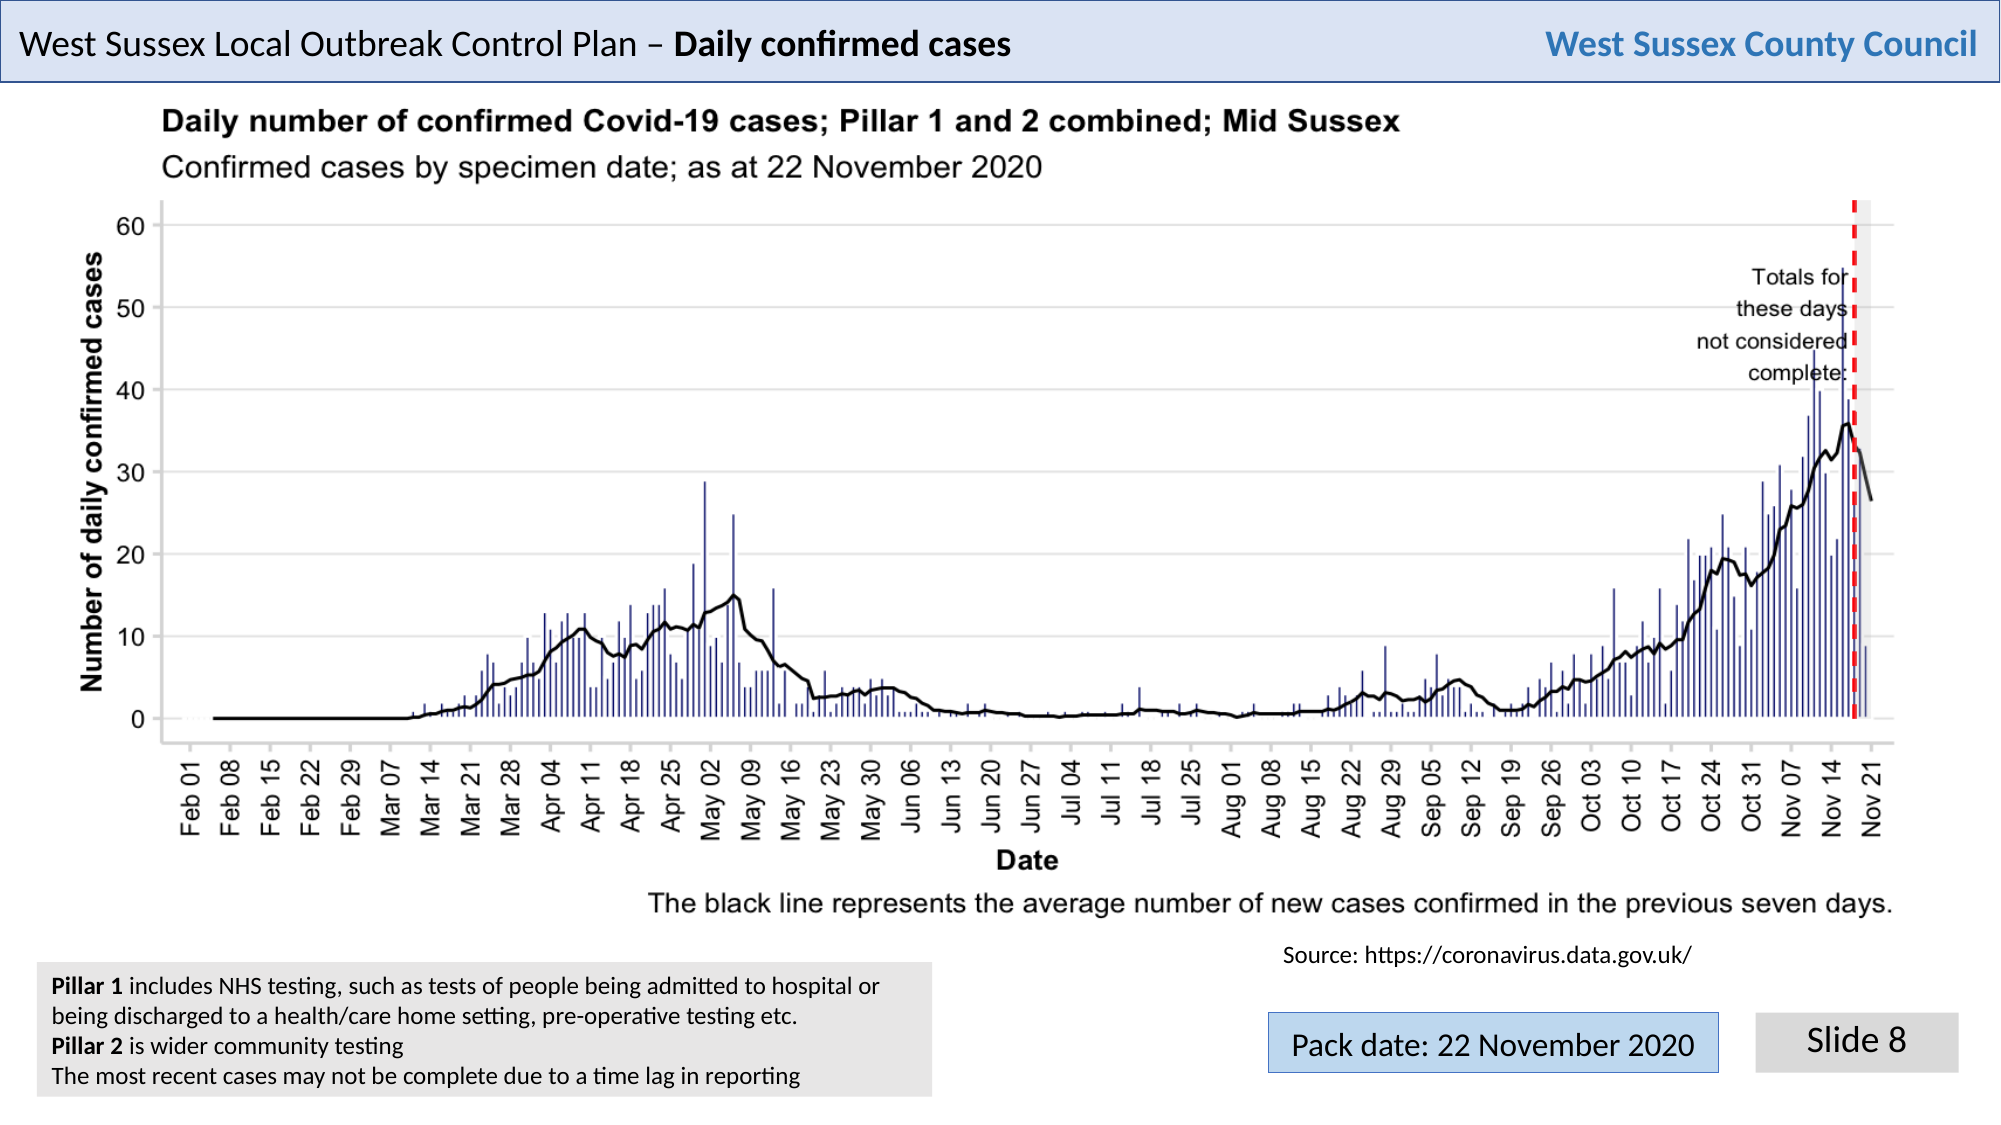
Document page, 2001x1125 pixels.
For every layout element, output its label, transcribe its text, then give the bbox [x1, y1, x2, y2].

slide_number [1268, 1012, 1719, 1073]
list Slide 8 [1755, 1012, 1959, 1073]
list Source: https://coronavirus.data.gov.uk/ [1268, 935, 1912, 995]
picture [63, 91, 1912, 935]
